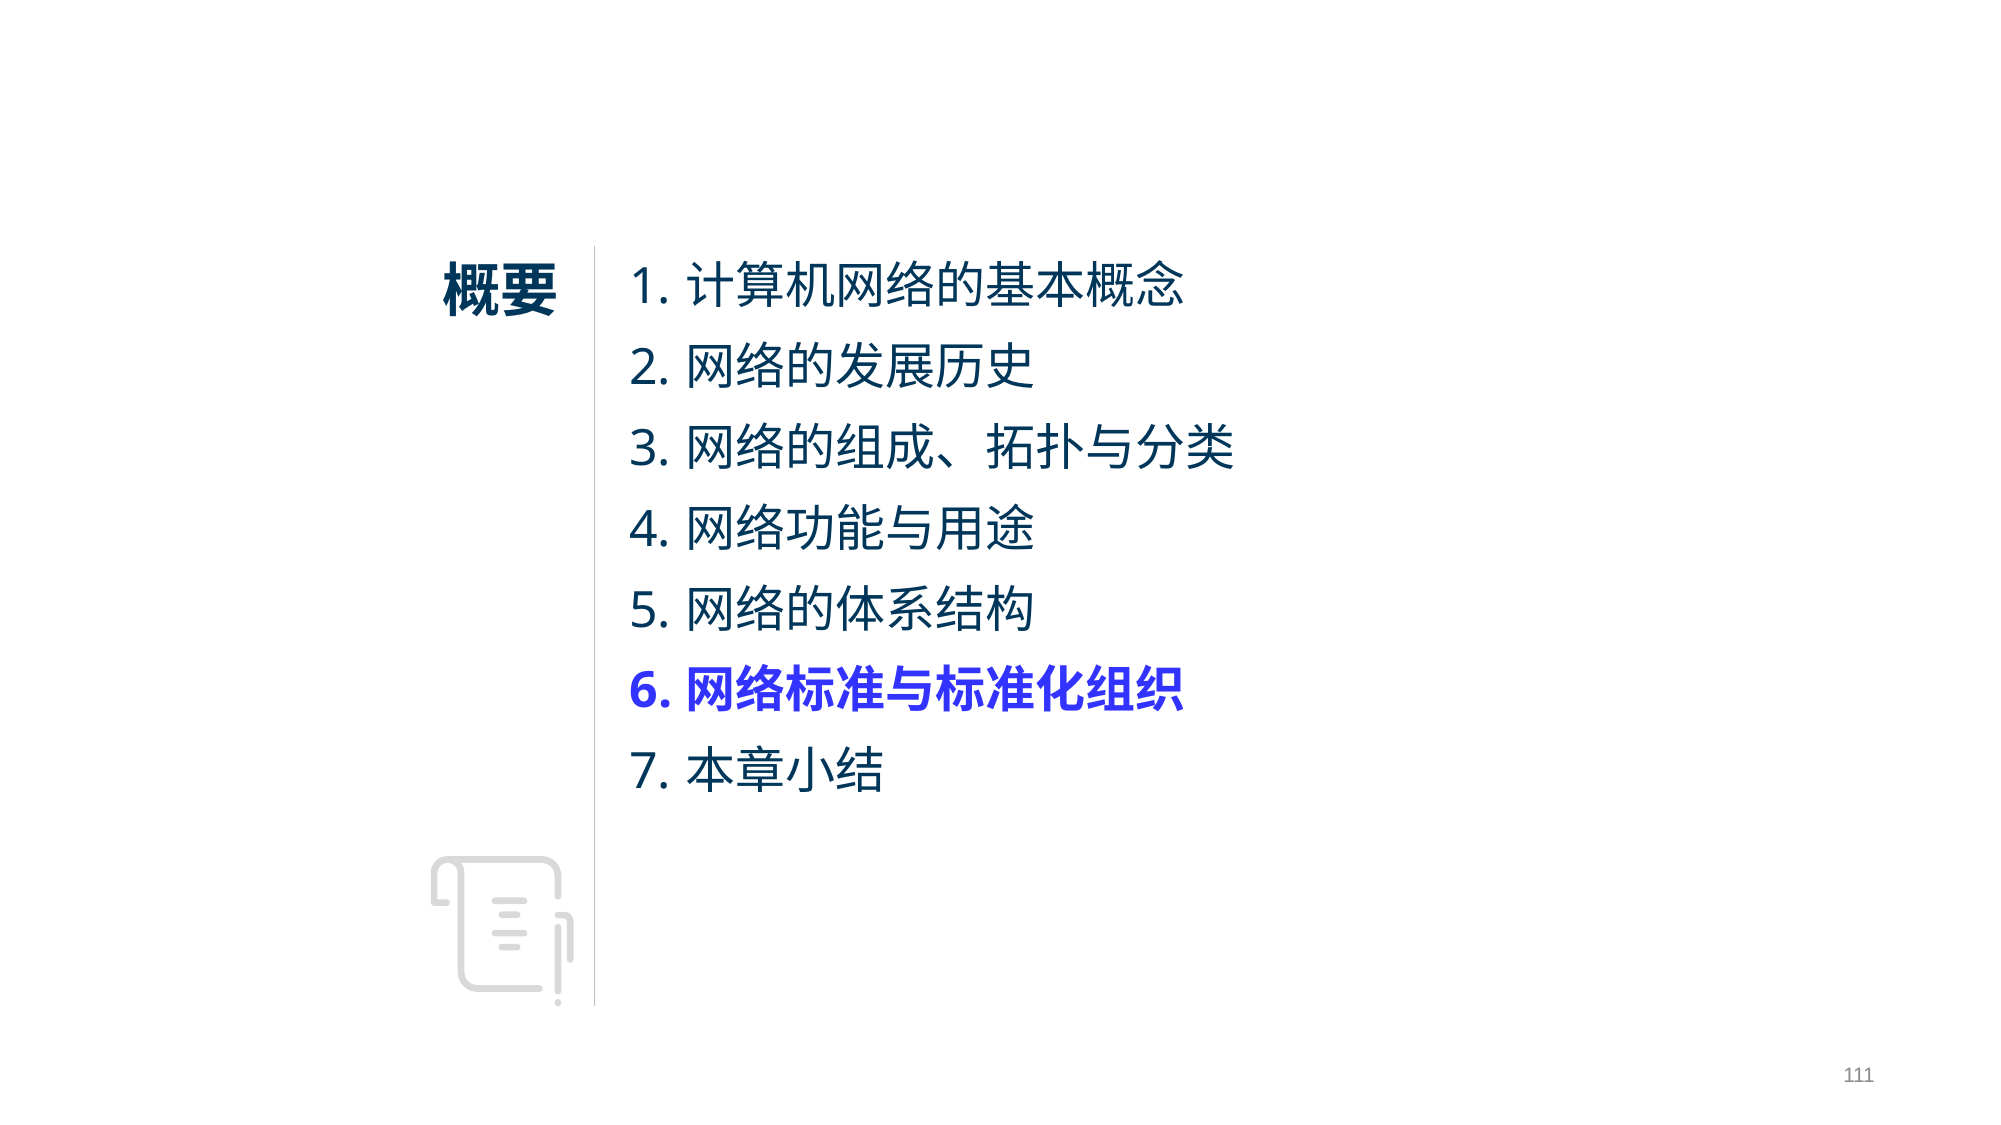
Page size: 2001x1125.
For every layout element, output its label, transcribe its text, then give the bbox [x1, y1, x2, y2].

slide_number 111 [1712, 1051, 1890, 1097]
list 计算机网络的基本概念 网络的发展历史 网络的组成、拓扑与分类 网络功能与用途 网络的体系结构 网络标准与标准化组织 本章小结 [614, 246, 1890, 1007]
